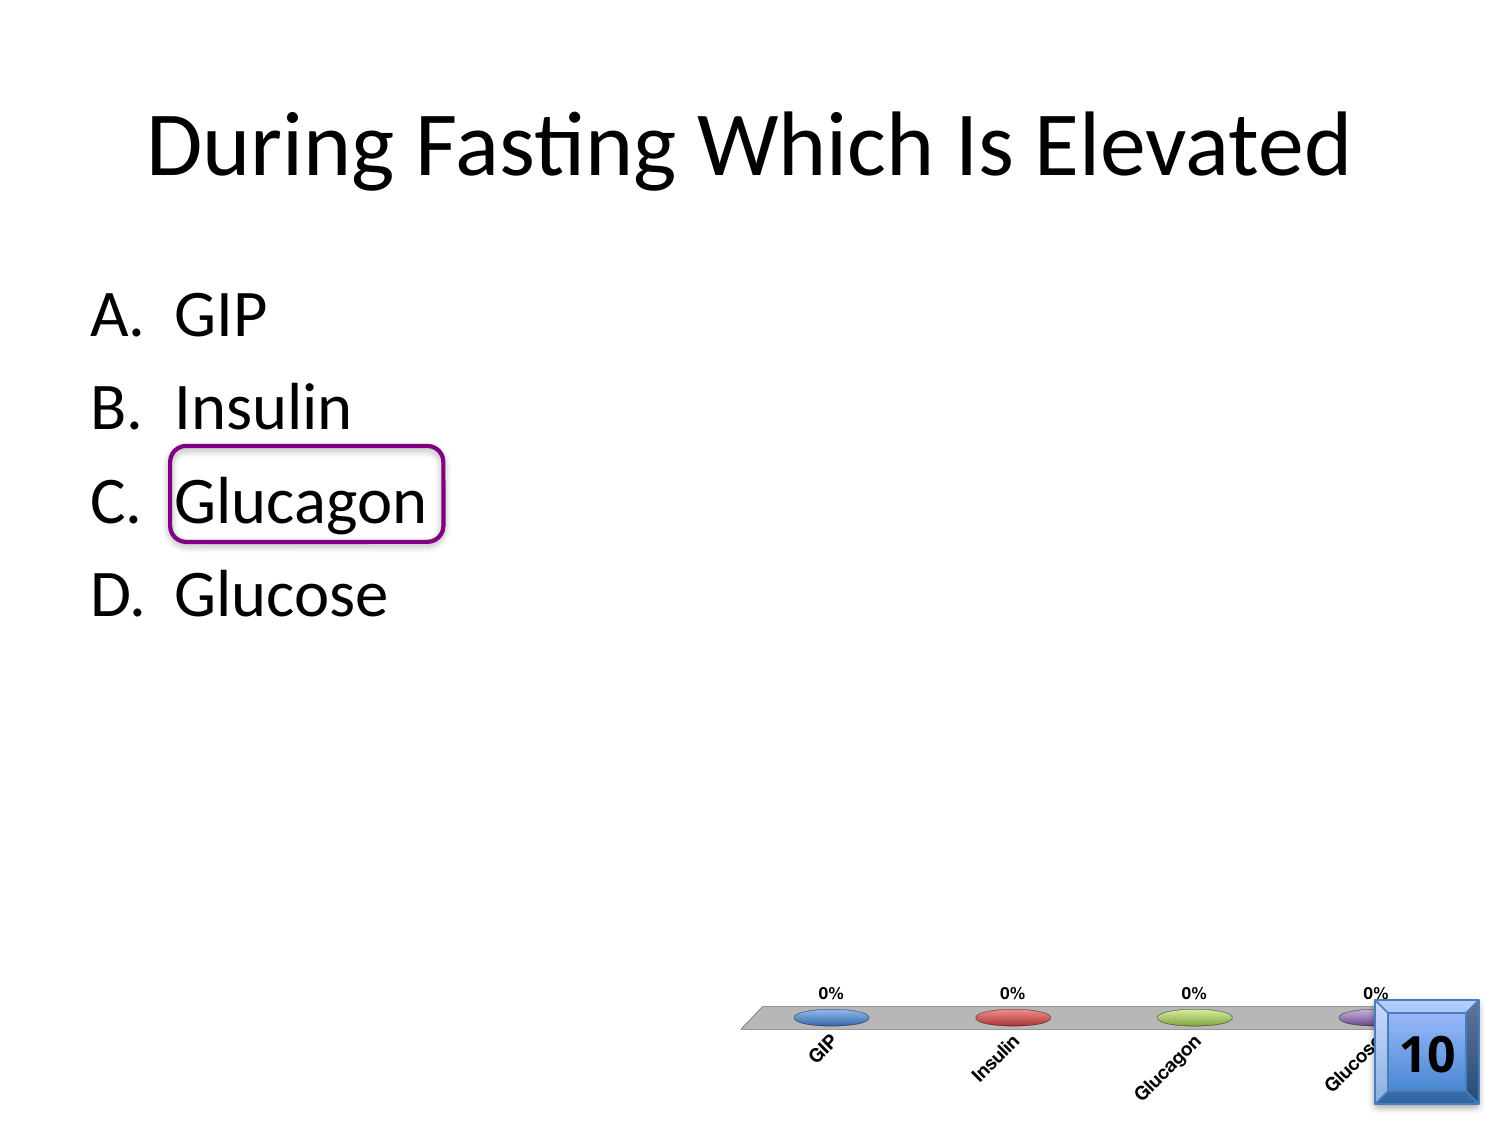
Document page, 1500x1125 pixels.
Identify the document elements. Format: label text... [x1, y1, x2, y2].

text_box [169, 445, 445, 543]
picture [739, 262, 1490, 1107]
title During Fasting Which Is Elevated [75, 45, 1425, 233]
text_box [1374, 999, 1480, 1105]
list GIP Insulin Glucagon Glucose [75, 262, 737, 1005]
